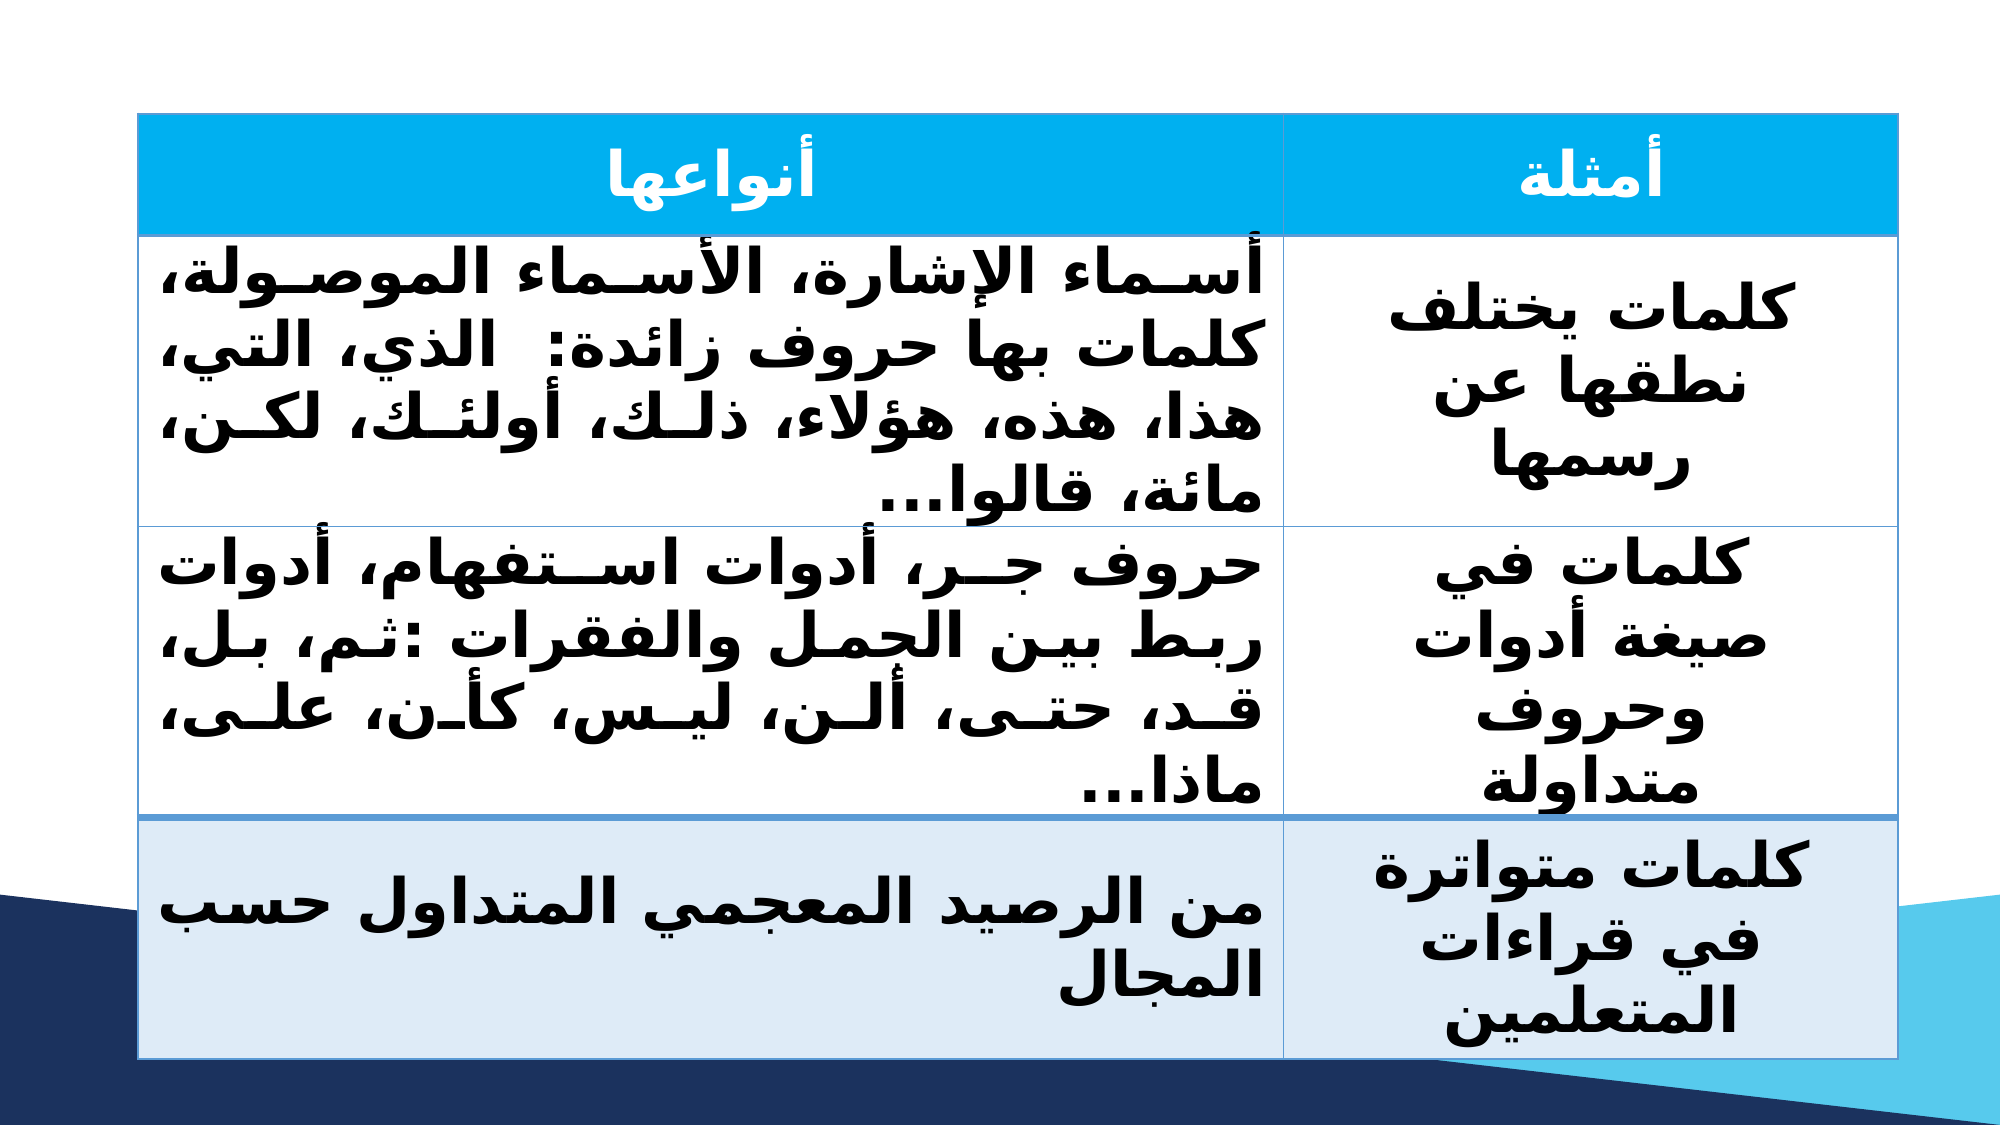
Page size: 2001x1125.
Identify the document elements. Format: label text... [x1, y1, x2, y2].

text_box [0, 894, 2000, 1125]
table_header أمثلة [1284, 115, 1897, 234]
table_cell كلمات في صيغة أدوات وحروف متداولة [1284, 527, 1897, 814]
table_cell من الرصيد المعجمي المتداول حسب المجال [139, 821, 1283, 1058]
table_cell كلمات متواترة في قراءات المتعلمين [1284, 821, 1897, 1058]
text_box [1445, 894, 2000, 1124]
table_cell كلمات يختلف نطقها عن رسمها [1284, 237, 1897, 526]
table_cell حروف جر، أدوات استفهام، أدوات ربط بين الجمل والفقرات :ثم، بل، قد، حتى، ألن، ليس، كأن، على، ماذا... [139, 527, 1283, 814]
table_header أنواعها [139, 115, 1283, 234]
table_cell أسماء الإشارة، الأسماء الموصولة، كلمات بها حروف زائدة: الذي، التي، هذا، هذه، هؤلاء، ذلك، أولئك، لكن، مائة، قالوا... [139, 237, 1283, 526]
